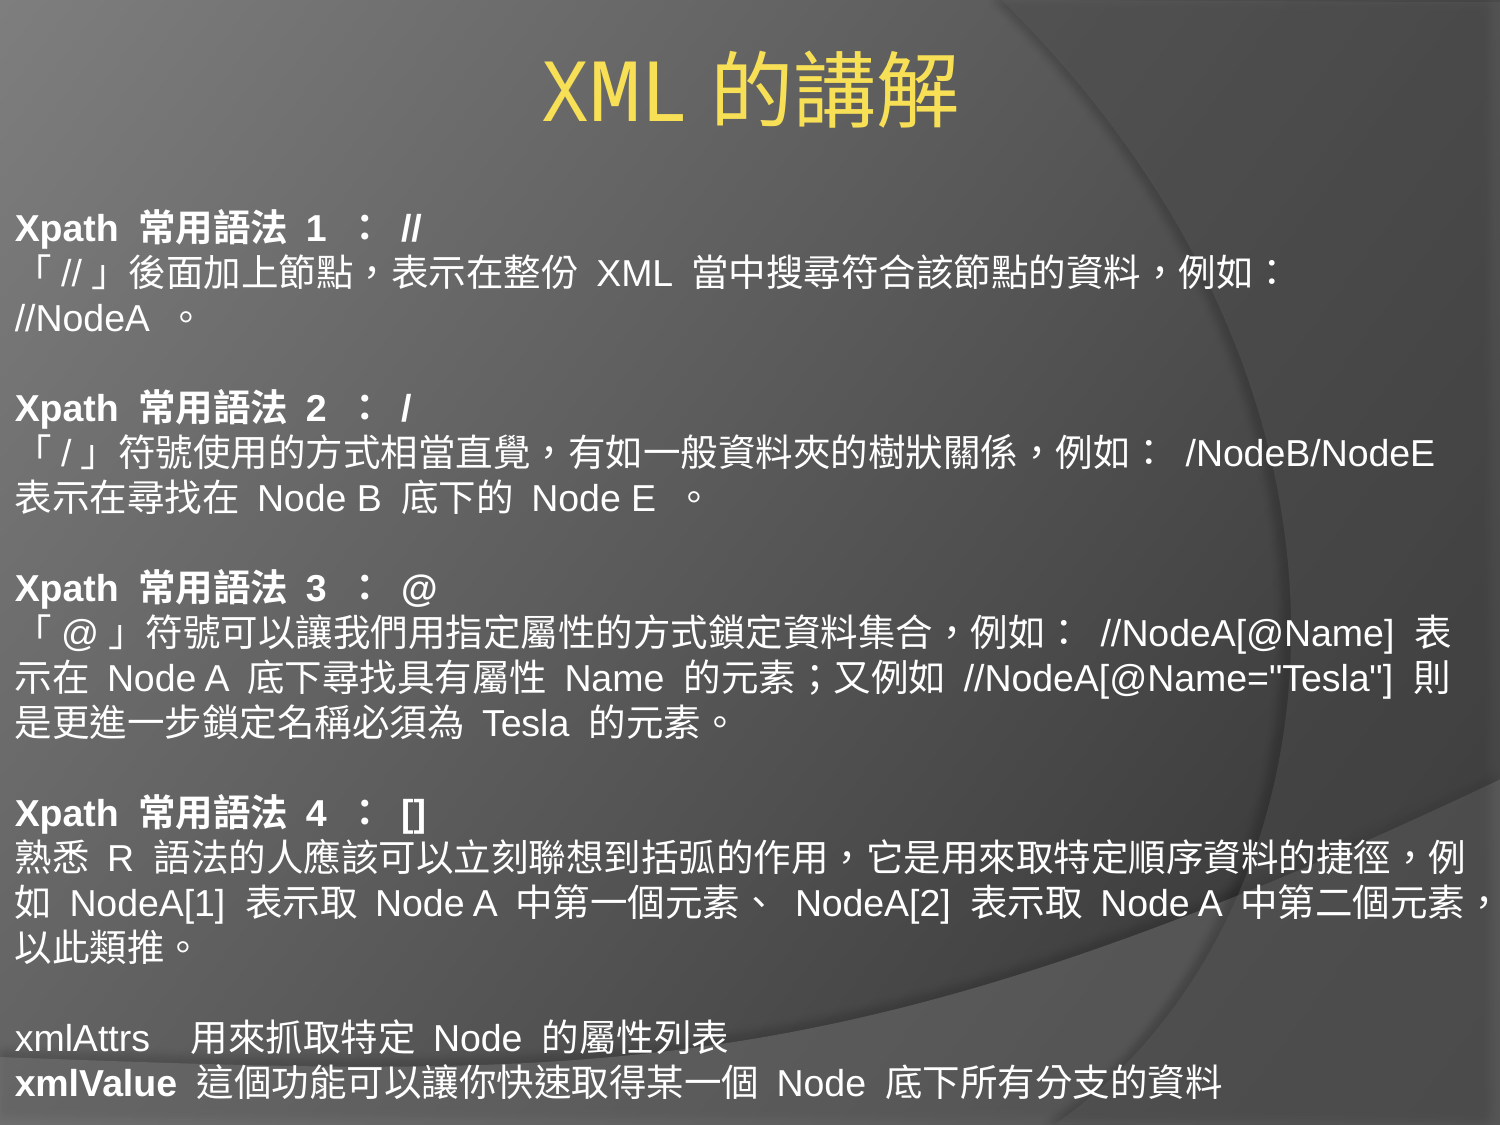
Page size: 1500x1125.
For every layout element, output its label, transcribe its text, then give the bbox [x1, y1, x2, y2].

text_box Xpath 常用語法 1 ： // 「//」後面加上節點，表示在整份 XML 當中搜尋符合該節點的資料，例如： //NodeA 。 Xpath 常用語法 2 ： / 「/」符號使用的方式相當直覺，有如一般資料夾的樹狀關係，例如： /NodeB/NodeE 表示在尋找在 Node B 底下的 Node E 。 Xpath 常用語法 3 ： @ 「@」符號可以讓我們用指定屬性的方式鎖定資料集合，例如： //NodeA[@Name] 表示在 Node A 底下尋找具有屬性 Name 的元素；又例如 //NodeA[@Name="Tesla"] 則是更進一步鎖定名稱必須為 Tesla 的元素。 Xpath 常用語法 4 ： [] 熟悉 R 語法的人應該可以立刻聯想到括弧的作用，它是用來取特定順序資料的捷徑，例如 NodeA[1] 表示取 Node A 中第一個元素、 NodeA[2] 表示取 Node A 中第二個元素，以此類推。 xmlAttrs 用來抓取特定 Node 的屬性列表 xmlValue 這個功能可以讓你快速取得某一個 Node 底下所有分支的資料 [0, 196, 1500, 1125]
text_box XML的講解 [0, 30, 1500, 146]
